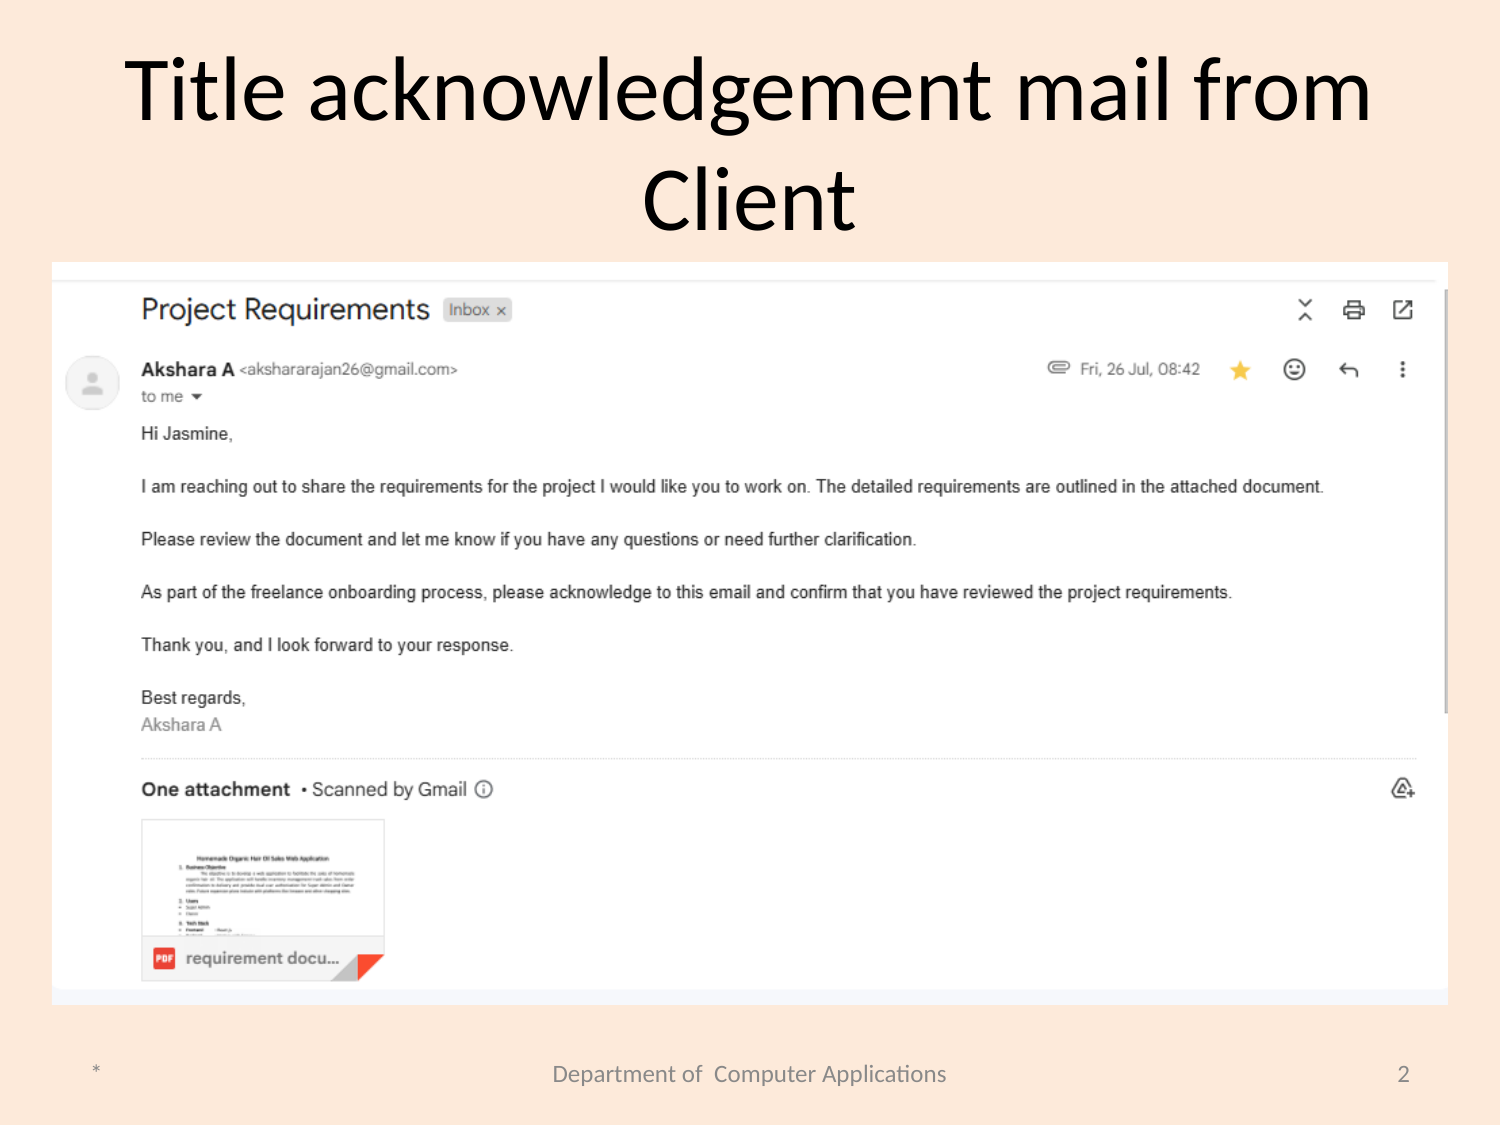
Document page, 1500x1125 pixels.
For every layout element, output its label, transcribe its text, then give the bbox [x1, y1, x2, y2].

title Title acknowledgement mail from Client [75, 45, 1425, 233]
text_box 2 [1074, 1042, 1425, 1103]
picture [51, 262, 1449, 1006]
text_box * [75, 1042, 425, 1103]
text_box Department of Computer Applications [512, 1042, 988, 1103]
